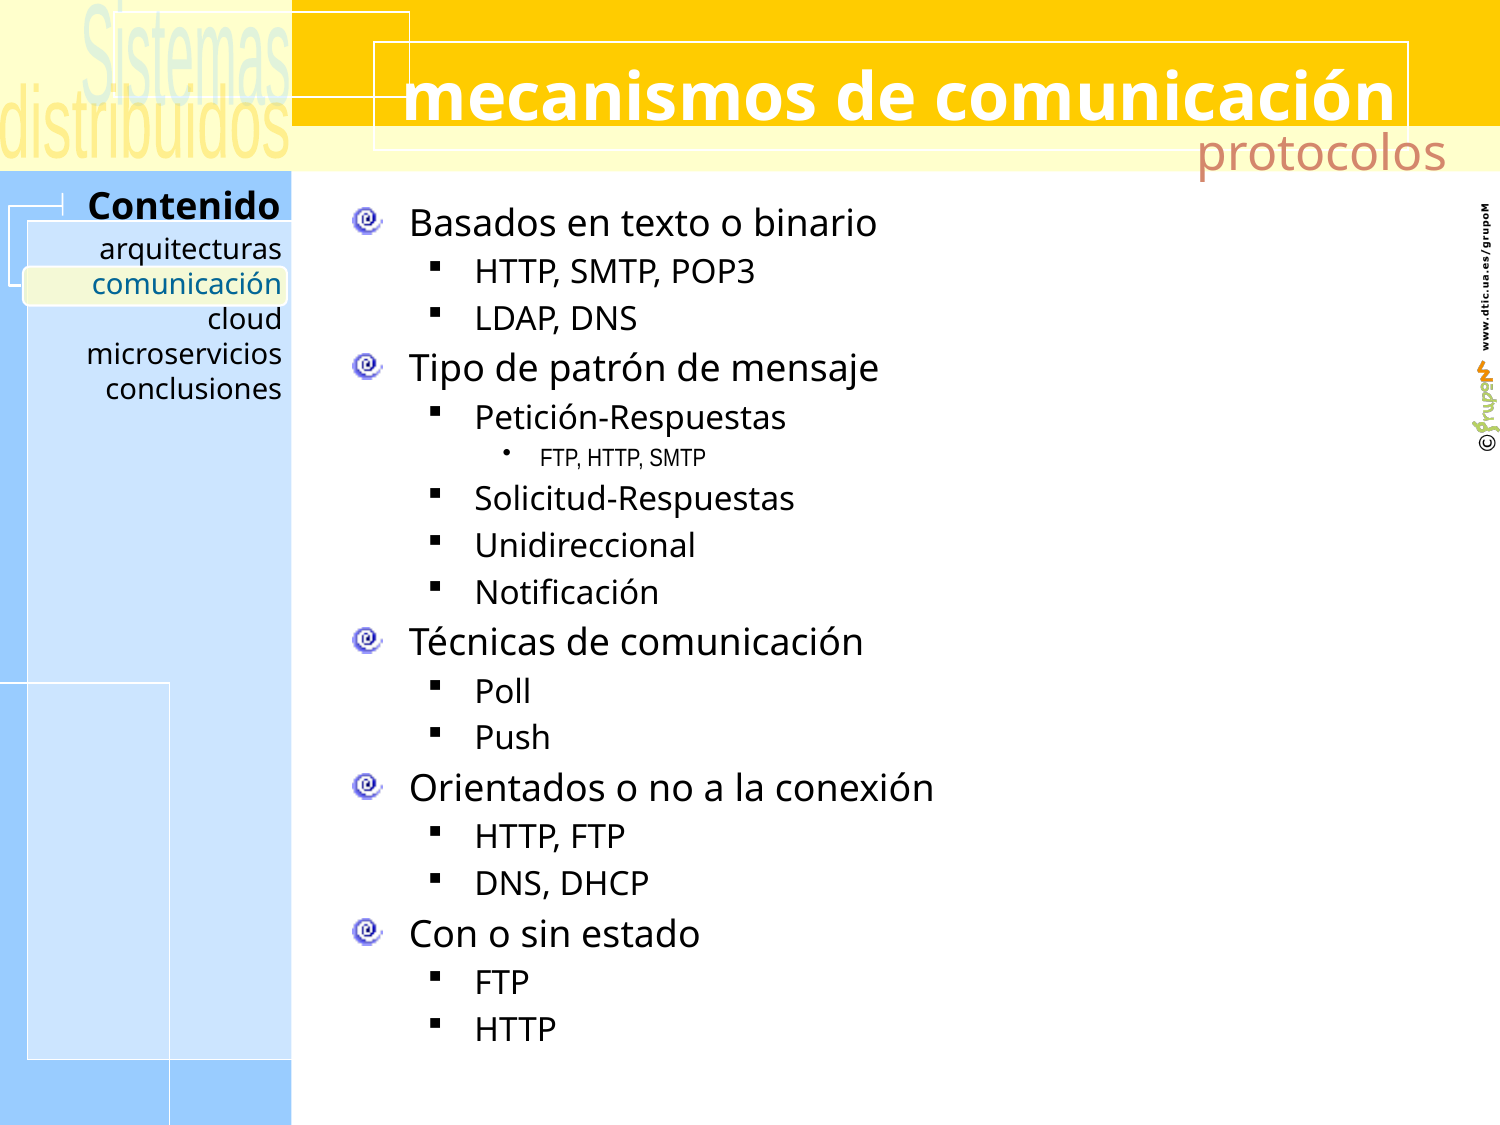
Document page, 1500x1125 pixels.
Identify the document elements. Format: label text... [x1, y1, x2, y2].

picture [352, 207, 383, 235]
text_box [8, 205, 298, 309]
title mecanismos de comunicación [311, 33, 1488, 153]
text_box protocolos [292, 113, 1462, 199]
picture [352, 918, 383, 946]
picture [1472, 173, 1500, 461]
picture [352, 773, 383, 800]
list Basados en texto o binario HTTP, SMTP, POP3 LDAP, DNS Tipo de patrón de mensaje Petición-Respuestas FTP, HTTP, SMTP Solicitud-Respuestas Unidireccional Notificación Técnicas de comunicación Poll Push Orientados o no a la conexión HTTP, FTP DNS, DHCP Con o sin estado FTP HTTP [337, 191, 1471, 1104]
picture [352, 627, 383, 654]
picture [352, 353, 383, 380]
